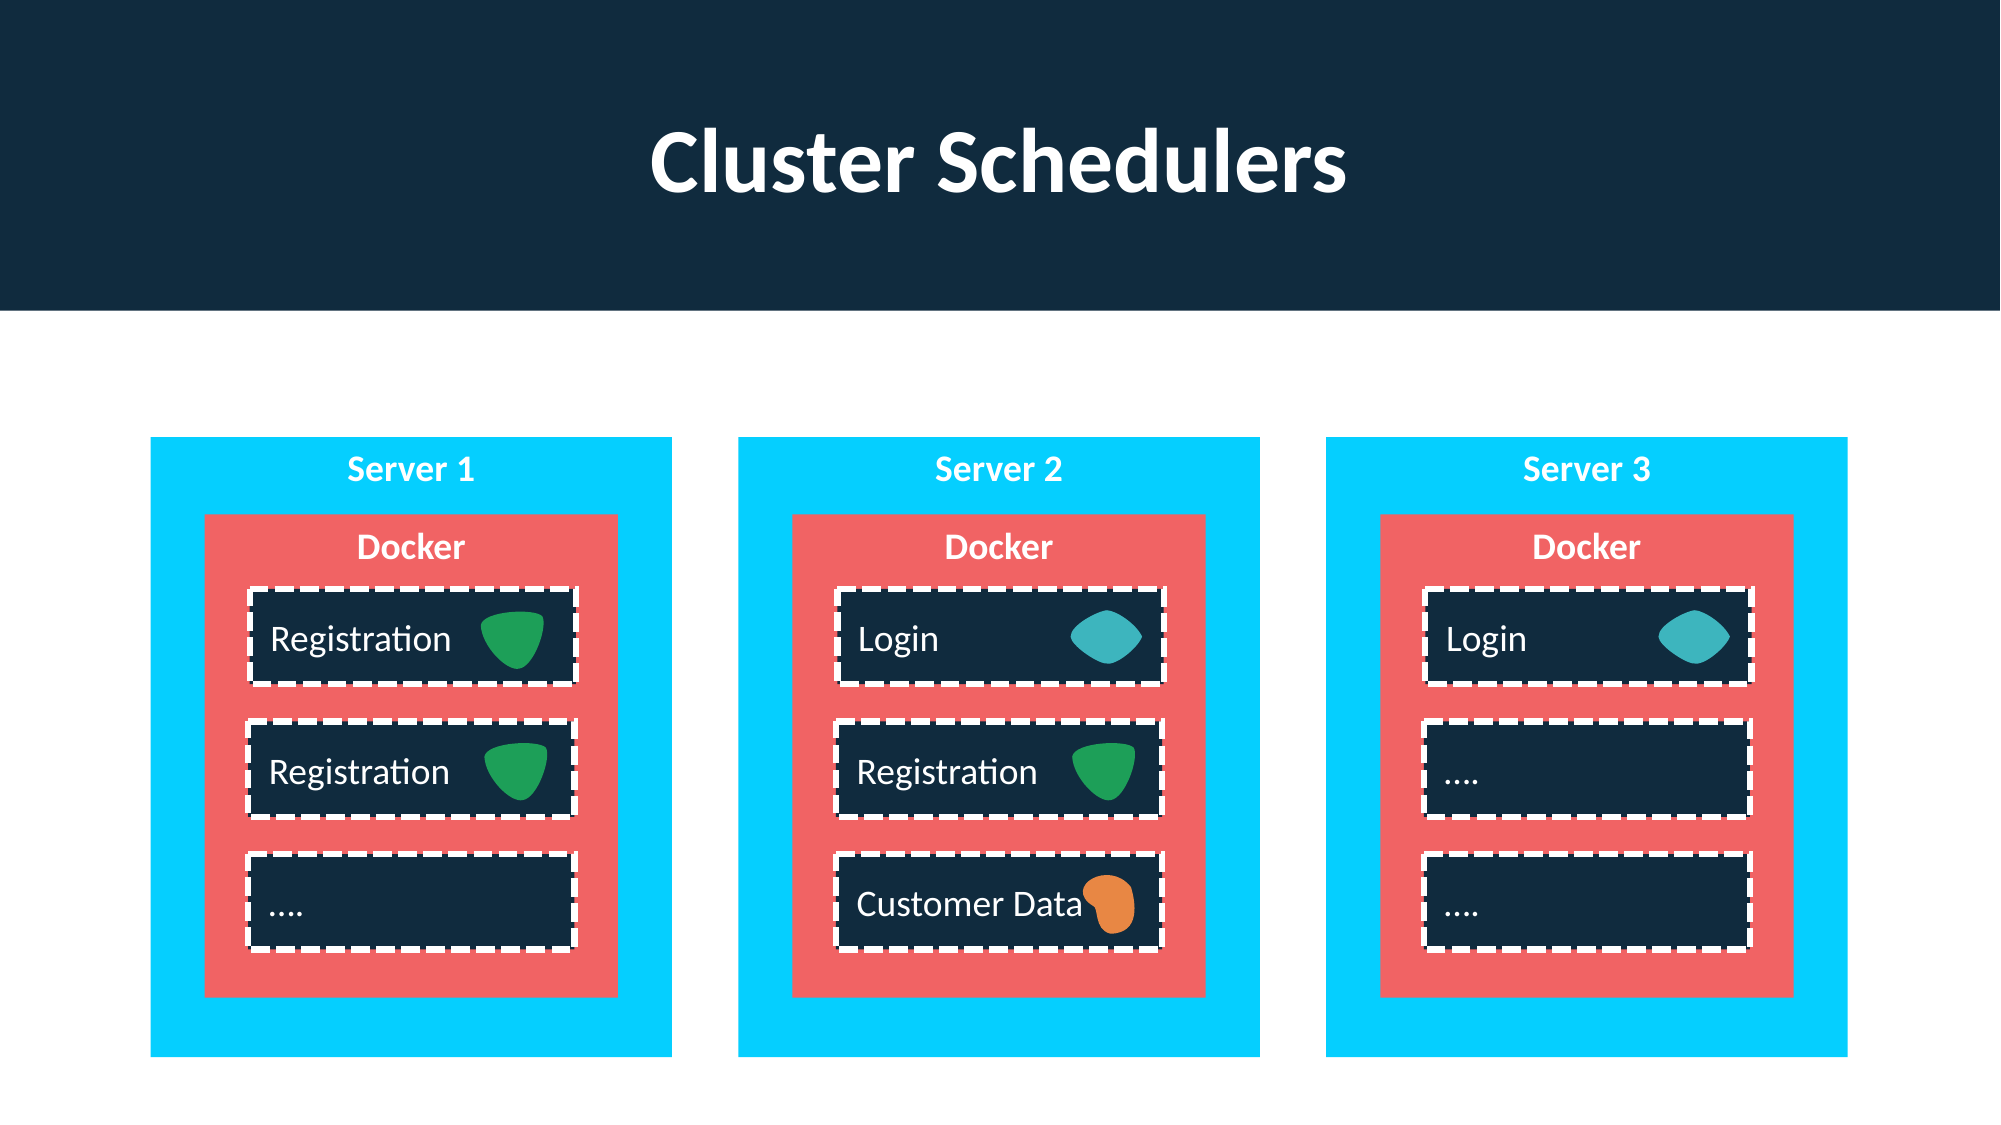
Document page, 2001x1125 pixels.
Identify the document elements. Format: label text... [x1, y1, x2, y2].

text_box Cluster Schedulers [0, 0, 2000, 312]
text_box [1326, 436, 1848, 1058]
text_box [738, 436, 1260, 1058]
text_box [150, 436, 673, 1058]
